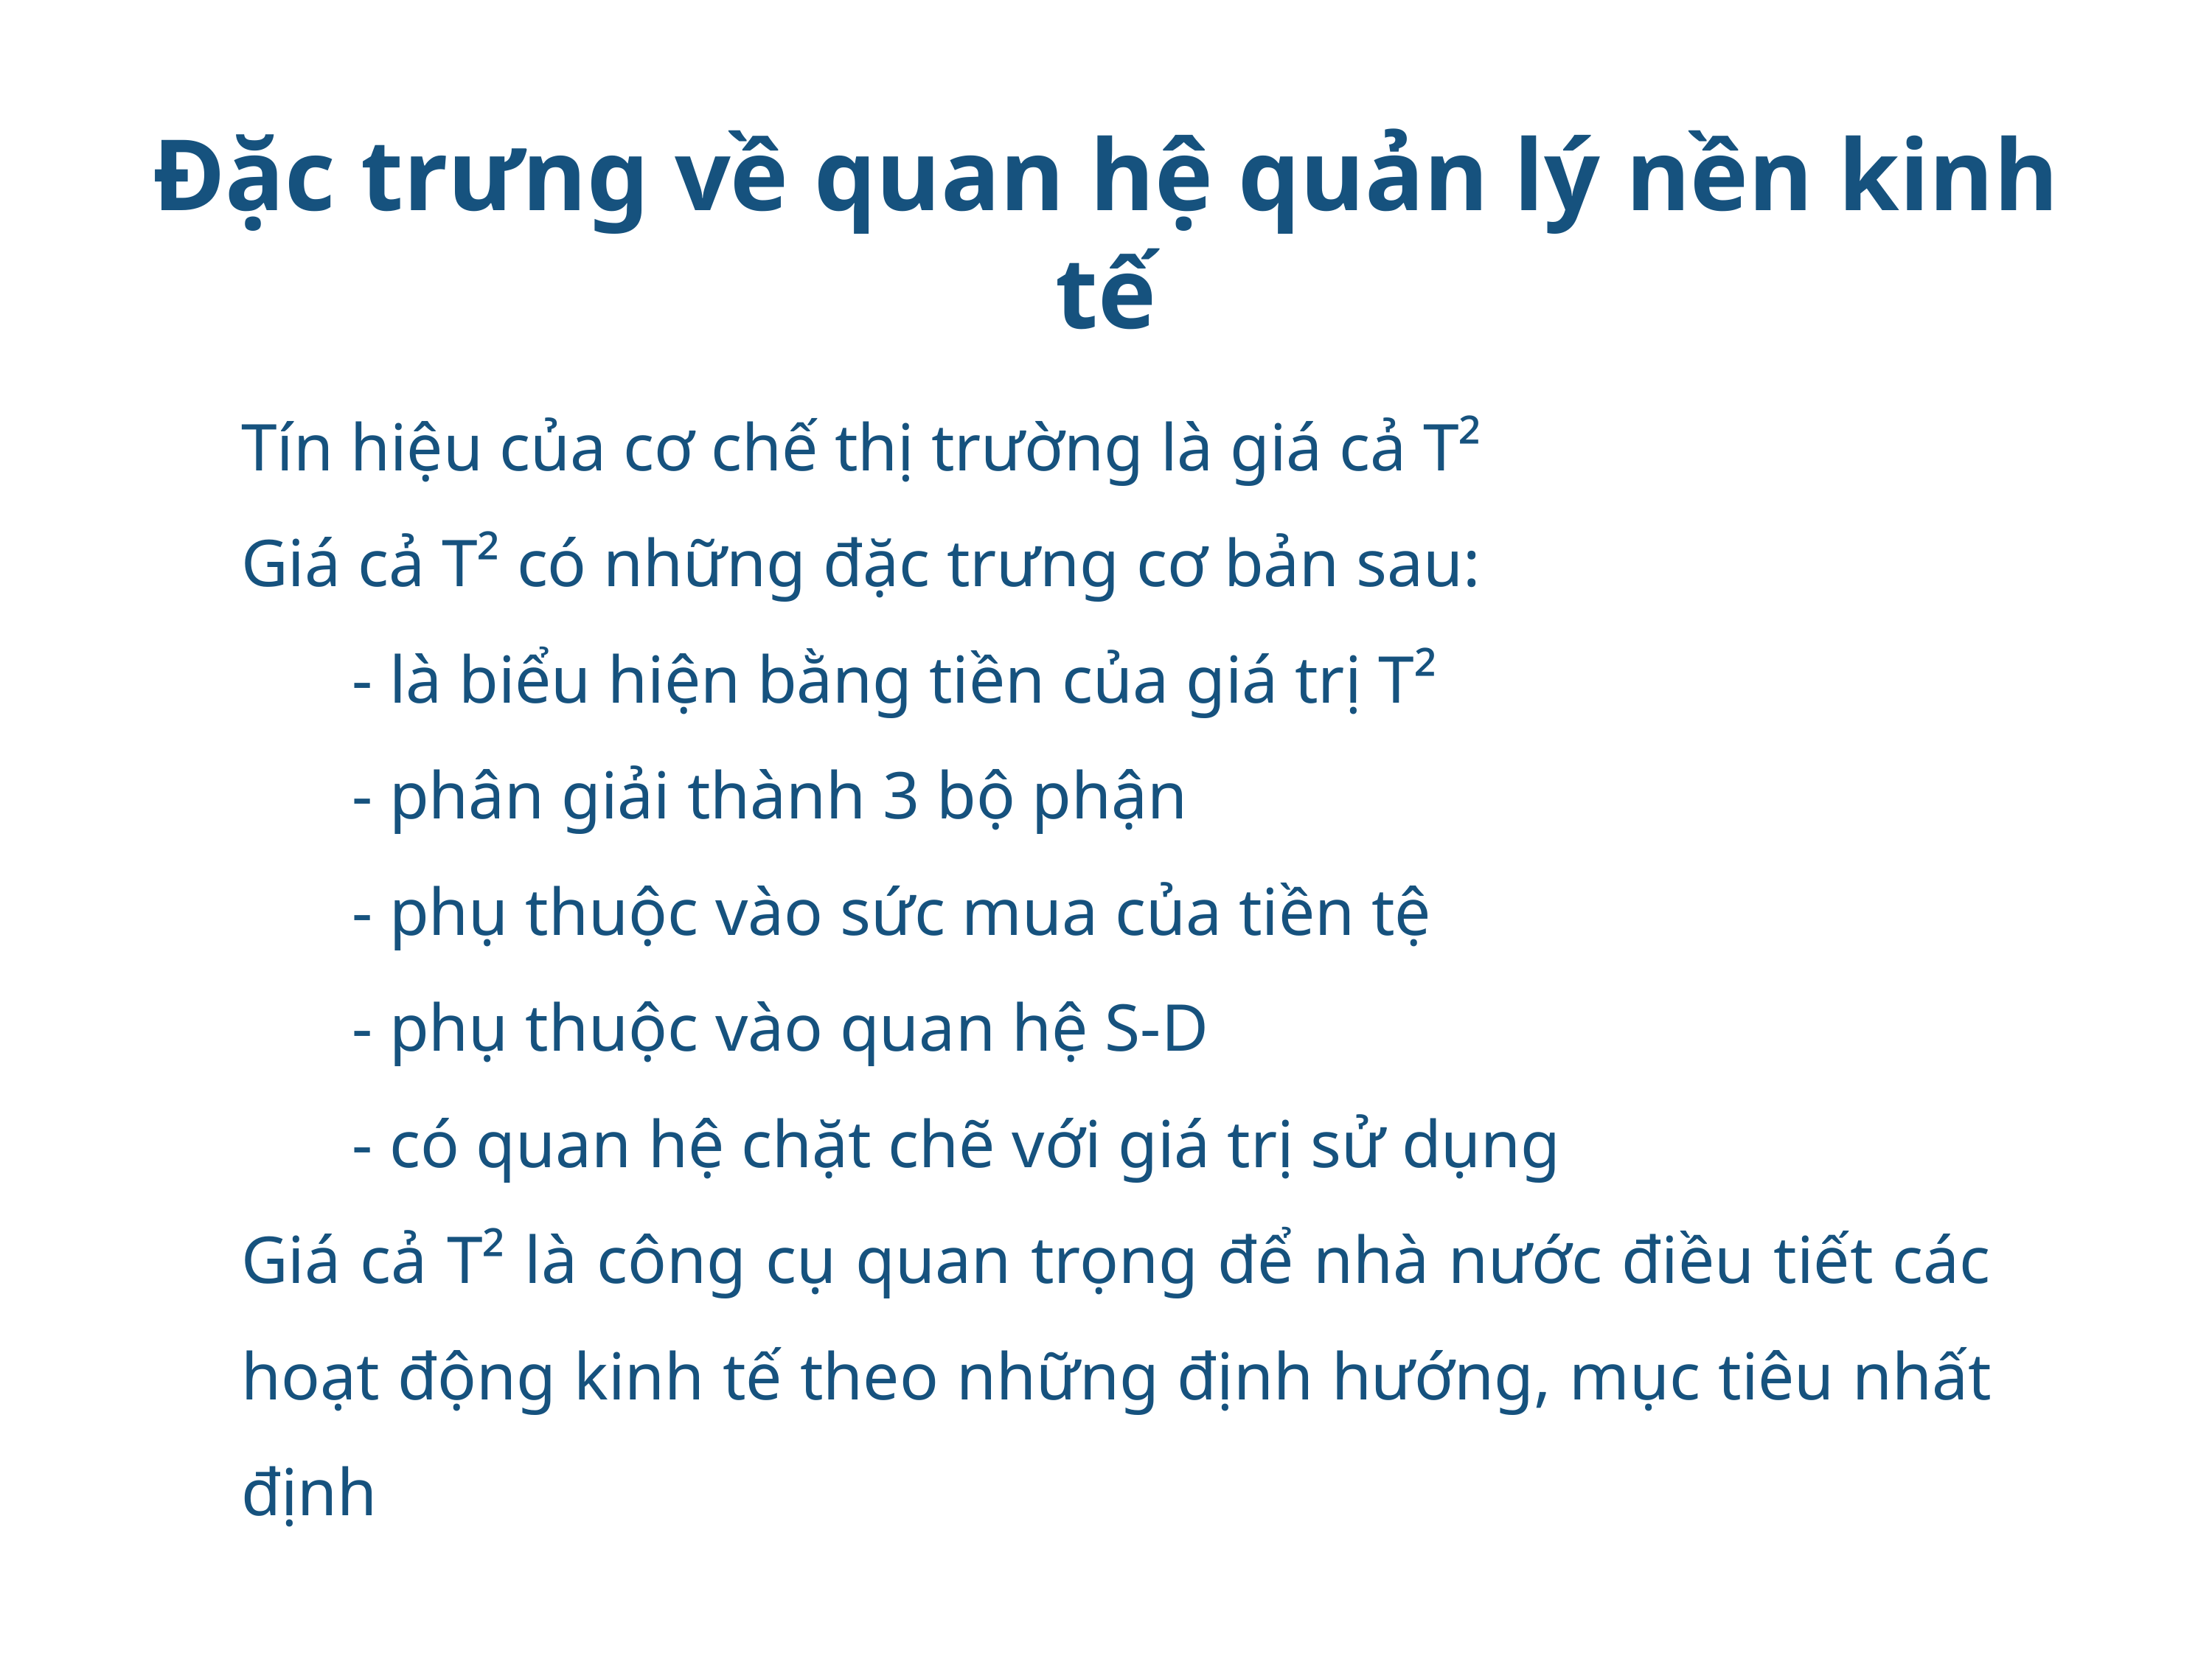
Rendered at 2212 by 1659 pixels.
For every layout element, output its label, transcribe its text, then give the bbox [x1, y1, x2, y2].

text_box Tín hiệu của cơ chế thị trường là giá cả T² Giá cả T² có những đặc trưng cơ bản sau: - là biểu hiện bằng tiền của giá trị T² - phân giải thành 3 bộ phận - phụ thuộc vào sức mua của tiền tệ - phụ thuộc vào quan hệ S-D - có quan hệ chặt chẽ với giá trị sử dụng Giá cả T² là công cụ quan trọng để nhà nước điều tiết các hoạt động kinh tế theo những định hướng, mục tiêu nhất định [230, 361, 2003, 1534]
title Đặc trưng về quan hệ quản lý nền kinh tế [111, 92, 2101, 369]
